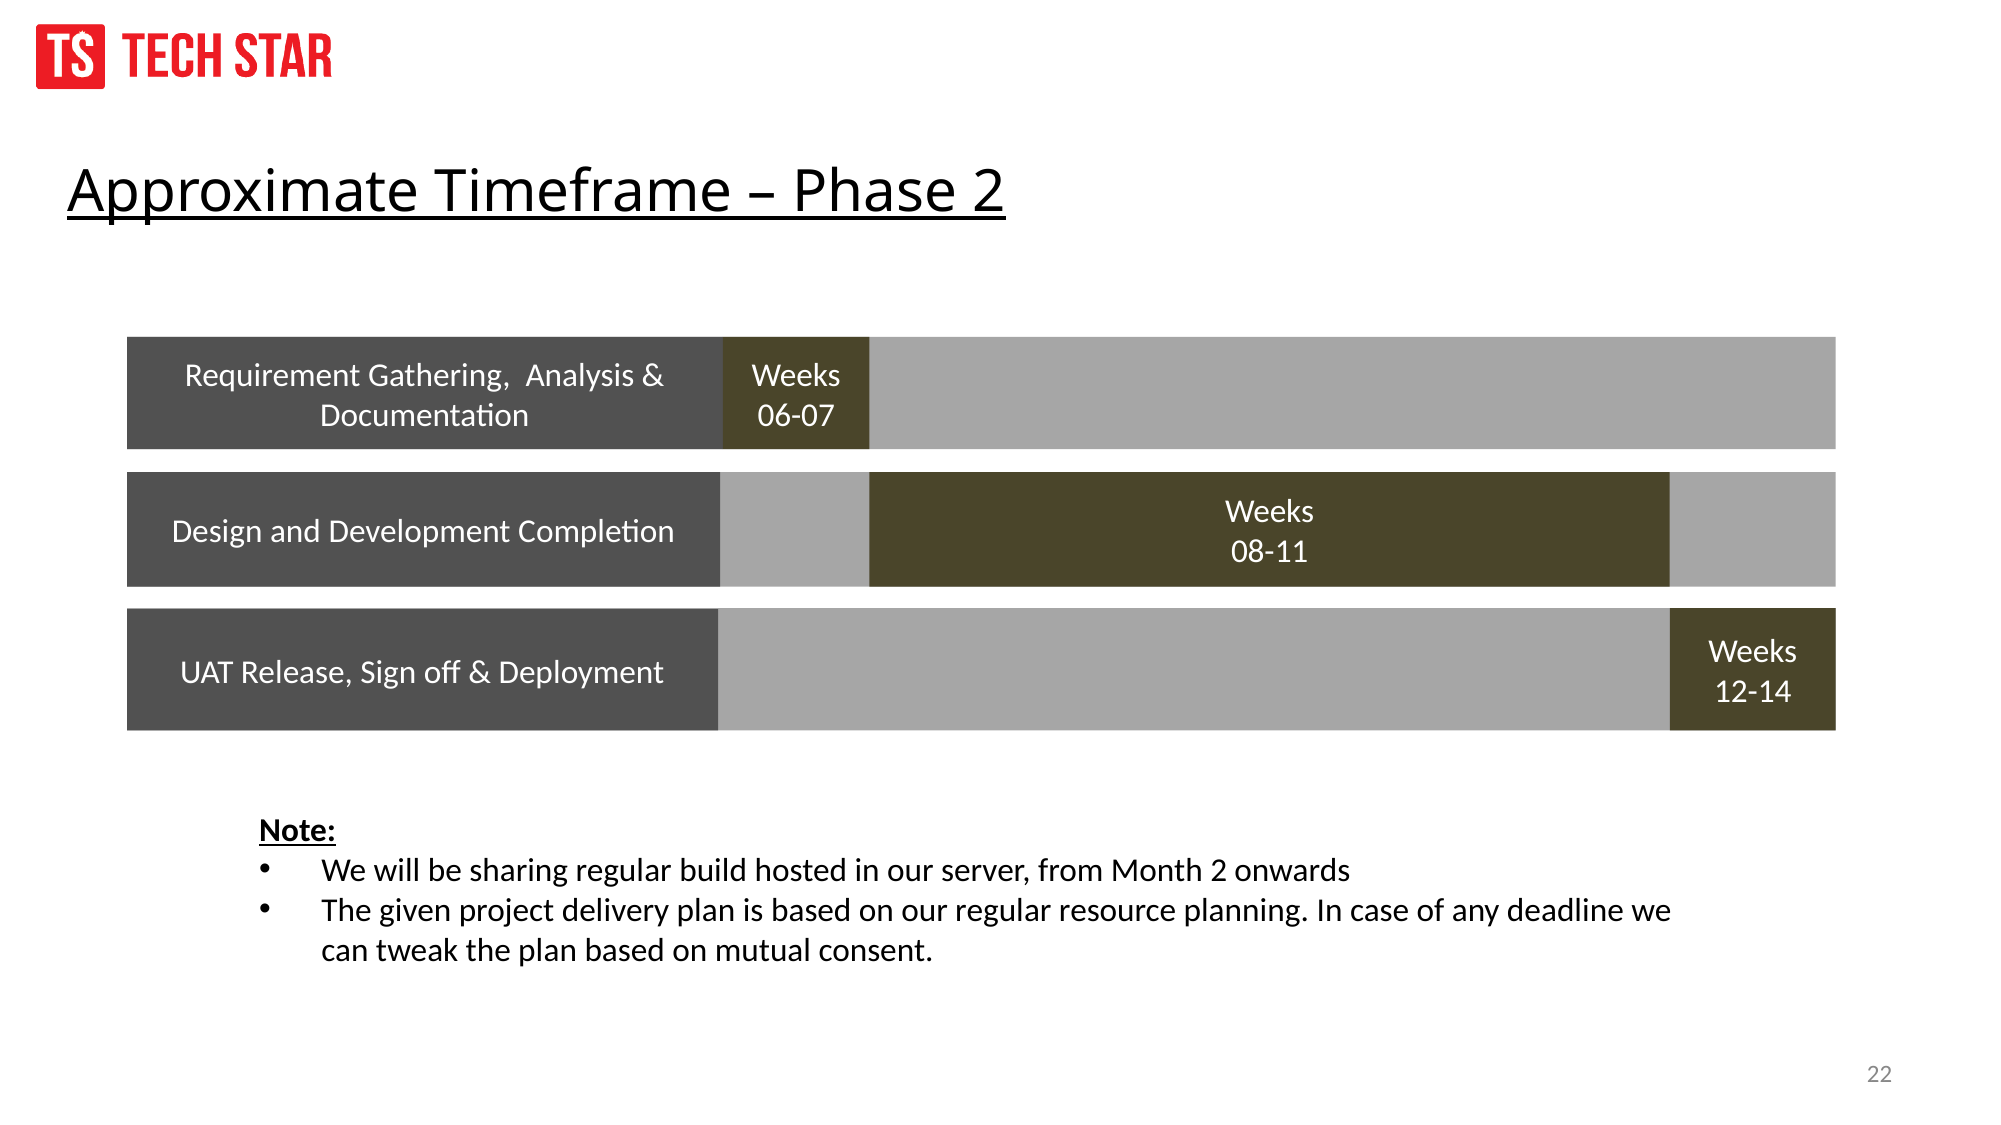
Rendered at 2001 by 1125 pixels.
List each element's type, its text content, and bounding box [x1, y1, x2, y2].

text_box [1669, 607, 1836, 731]
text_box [126, 608, 719, 731]
text_box [723, 472, 866, 587]
slide_number 22 [1857, 1051, 1901, 1094]
picture [0, 1, 373, 122]
text_box Approximate Timeframe – Phase 2 [59, 145, 1633, 231]
text_box [870, 336, 1836, 450]
text_box [1672, 472, 1836, 587]
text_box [722, 336, 870, 450]
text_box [126, 471, 721, 587]
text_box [869, 471, 1670, 587]
text_box [720, 608, 1666, 731]
text_box Note: We will be sharing regular build hosted in our server, from Month 2 onwards The given project delivery plan is based on our regular resource planning. In case of any deadline we can tweak the plan based on mutual consent. [251, 801, 1687, 976]
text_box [126, 336, 720, 450]
